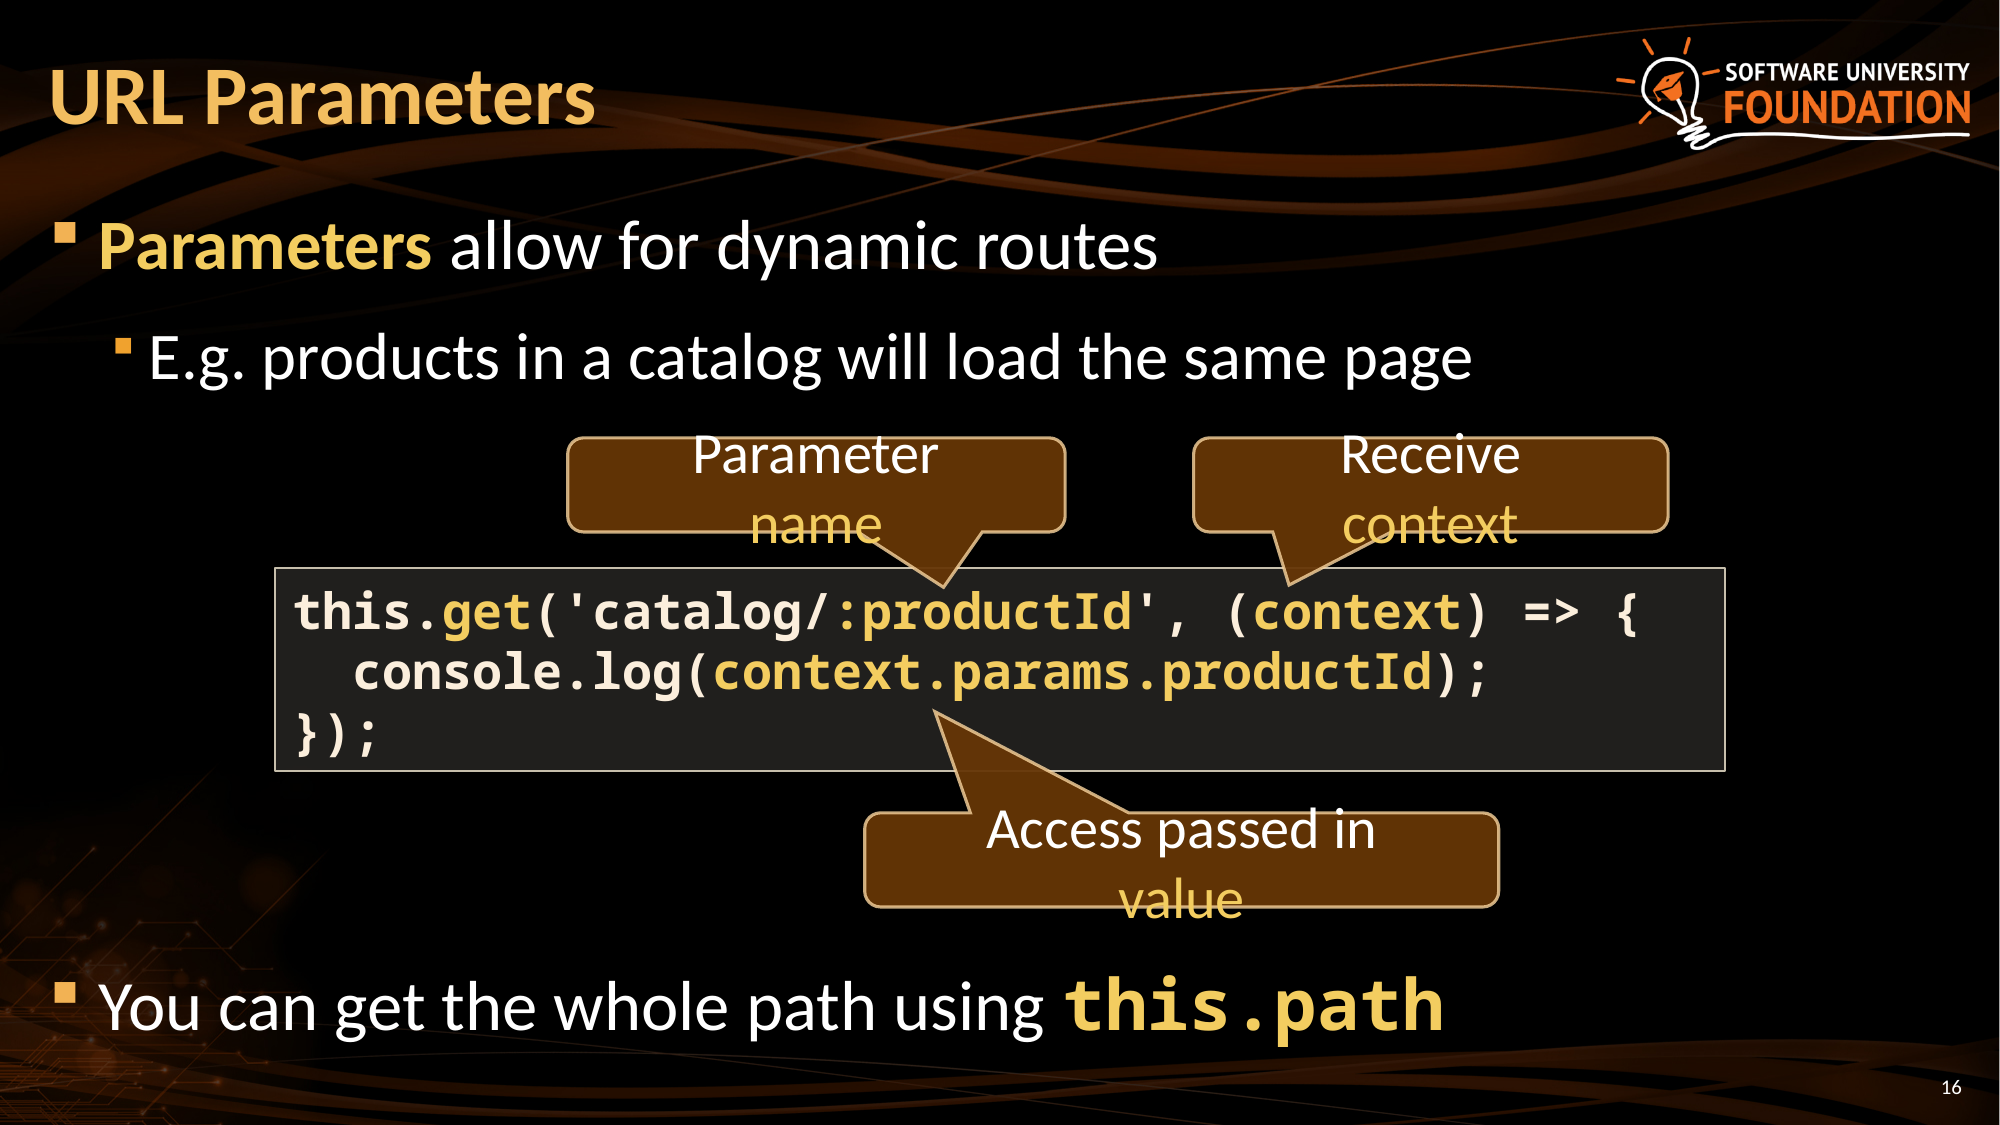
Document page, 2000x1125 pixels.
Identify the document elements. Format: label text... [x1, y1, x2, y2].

picture [0, 0, 2000, 1125]
text_box Parameter name [566, 436, 1067, 589]
text_box Receive context [1192, 436, 1670, 587]
title URL Parameters [30, 6, 1602, 189]
text_box this.get('catalog/:productId', (context) => { console.log(context.params.productId); }); [274, 567, 1725, 772]
list Parameters allow for dynamic routes E.g. products in a catalog will load the same page You can get the whole path using this.path [31, 188, 1968, 1103]
text_box Access passed in value [863, 709, 1500, 909]
